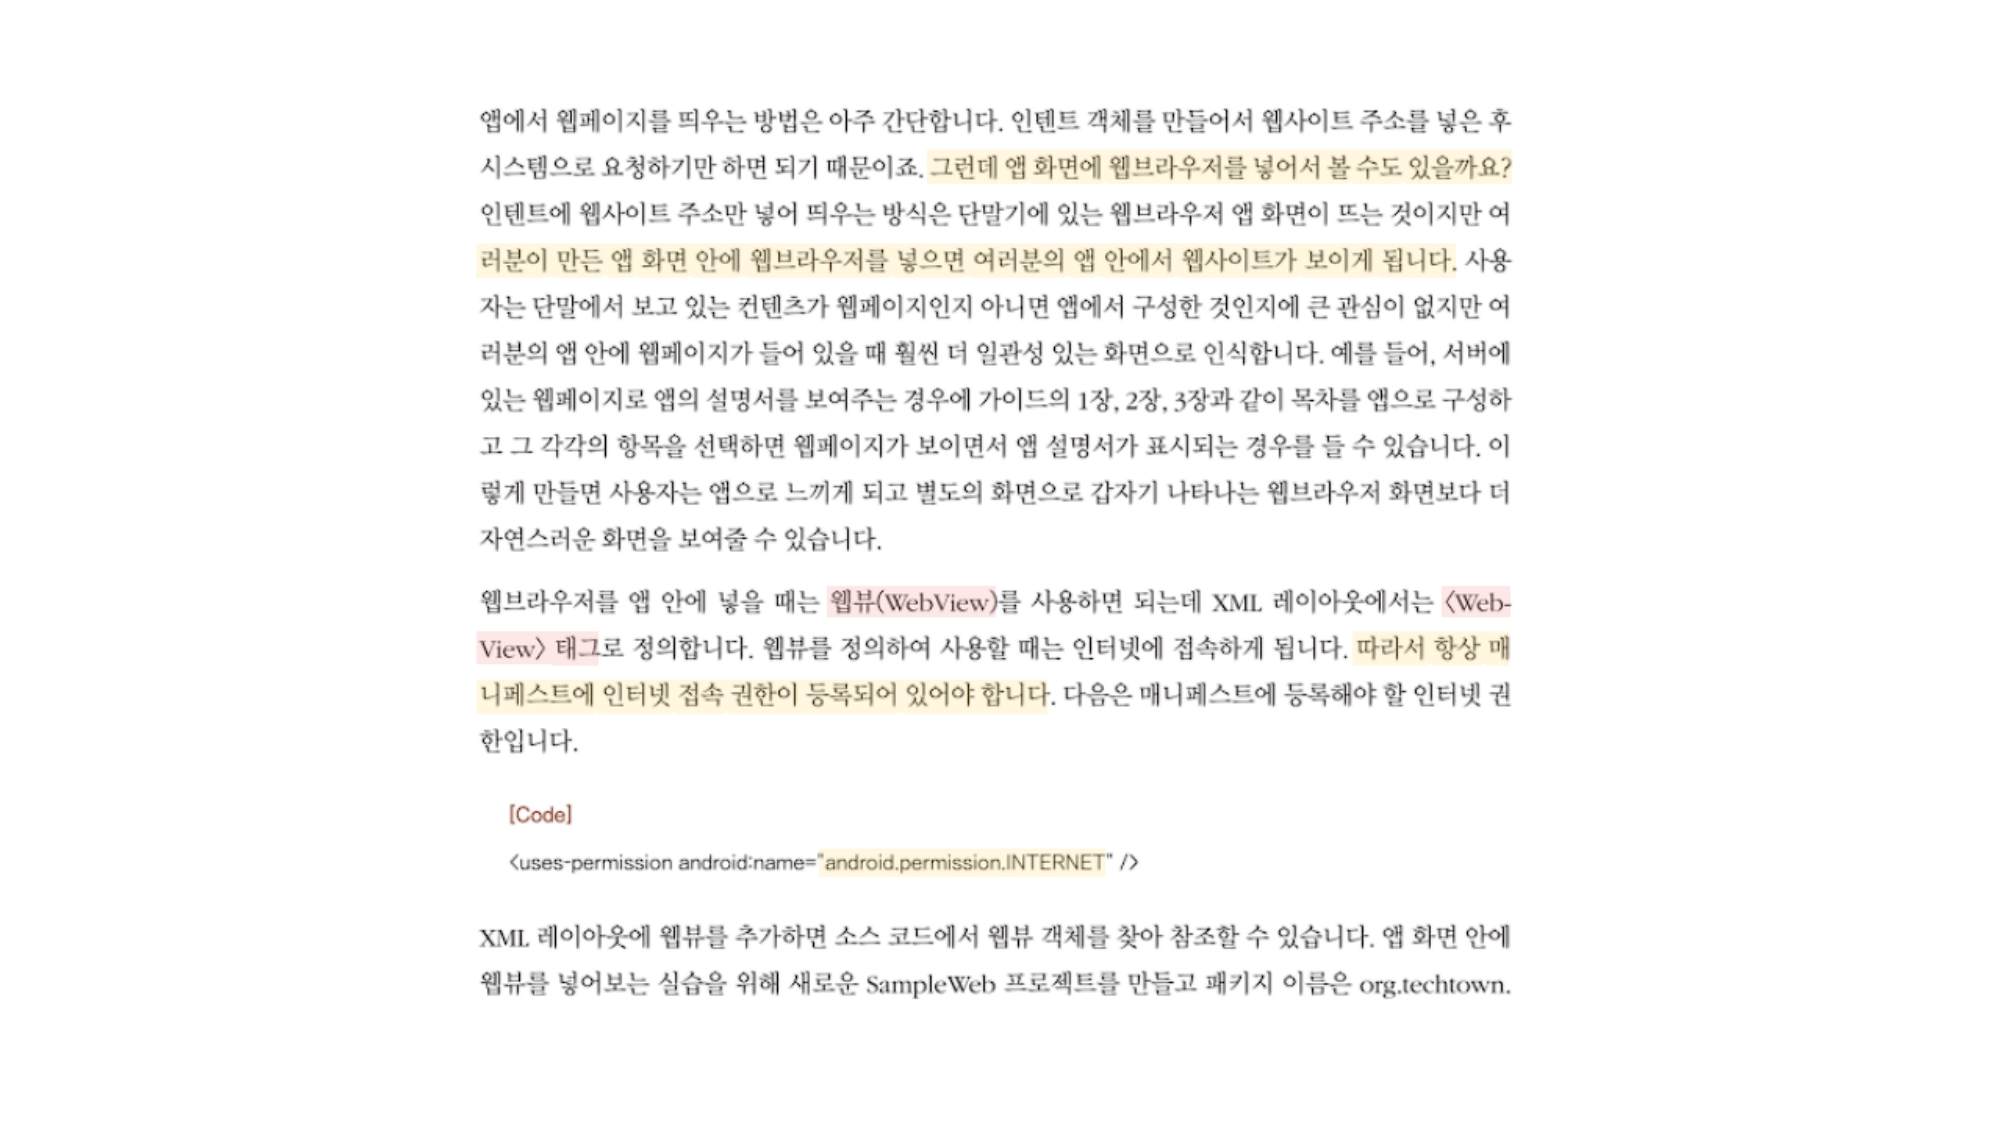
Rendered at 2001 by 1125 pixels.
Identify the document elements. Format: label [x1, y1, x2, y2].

picture [447, 92, 1553, 1032]
